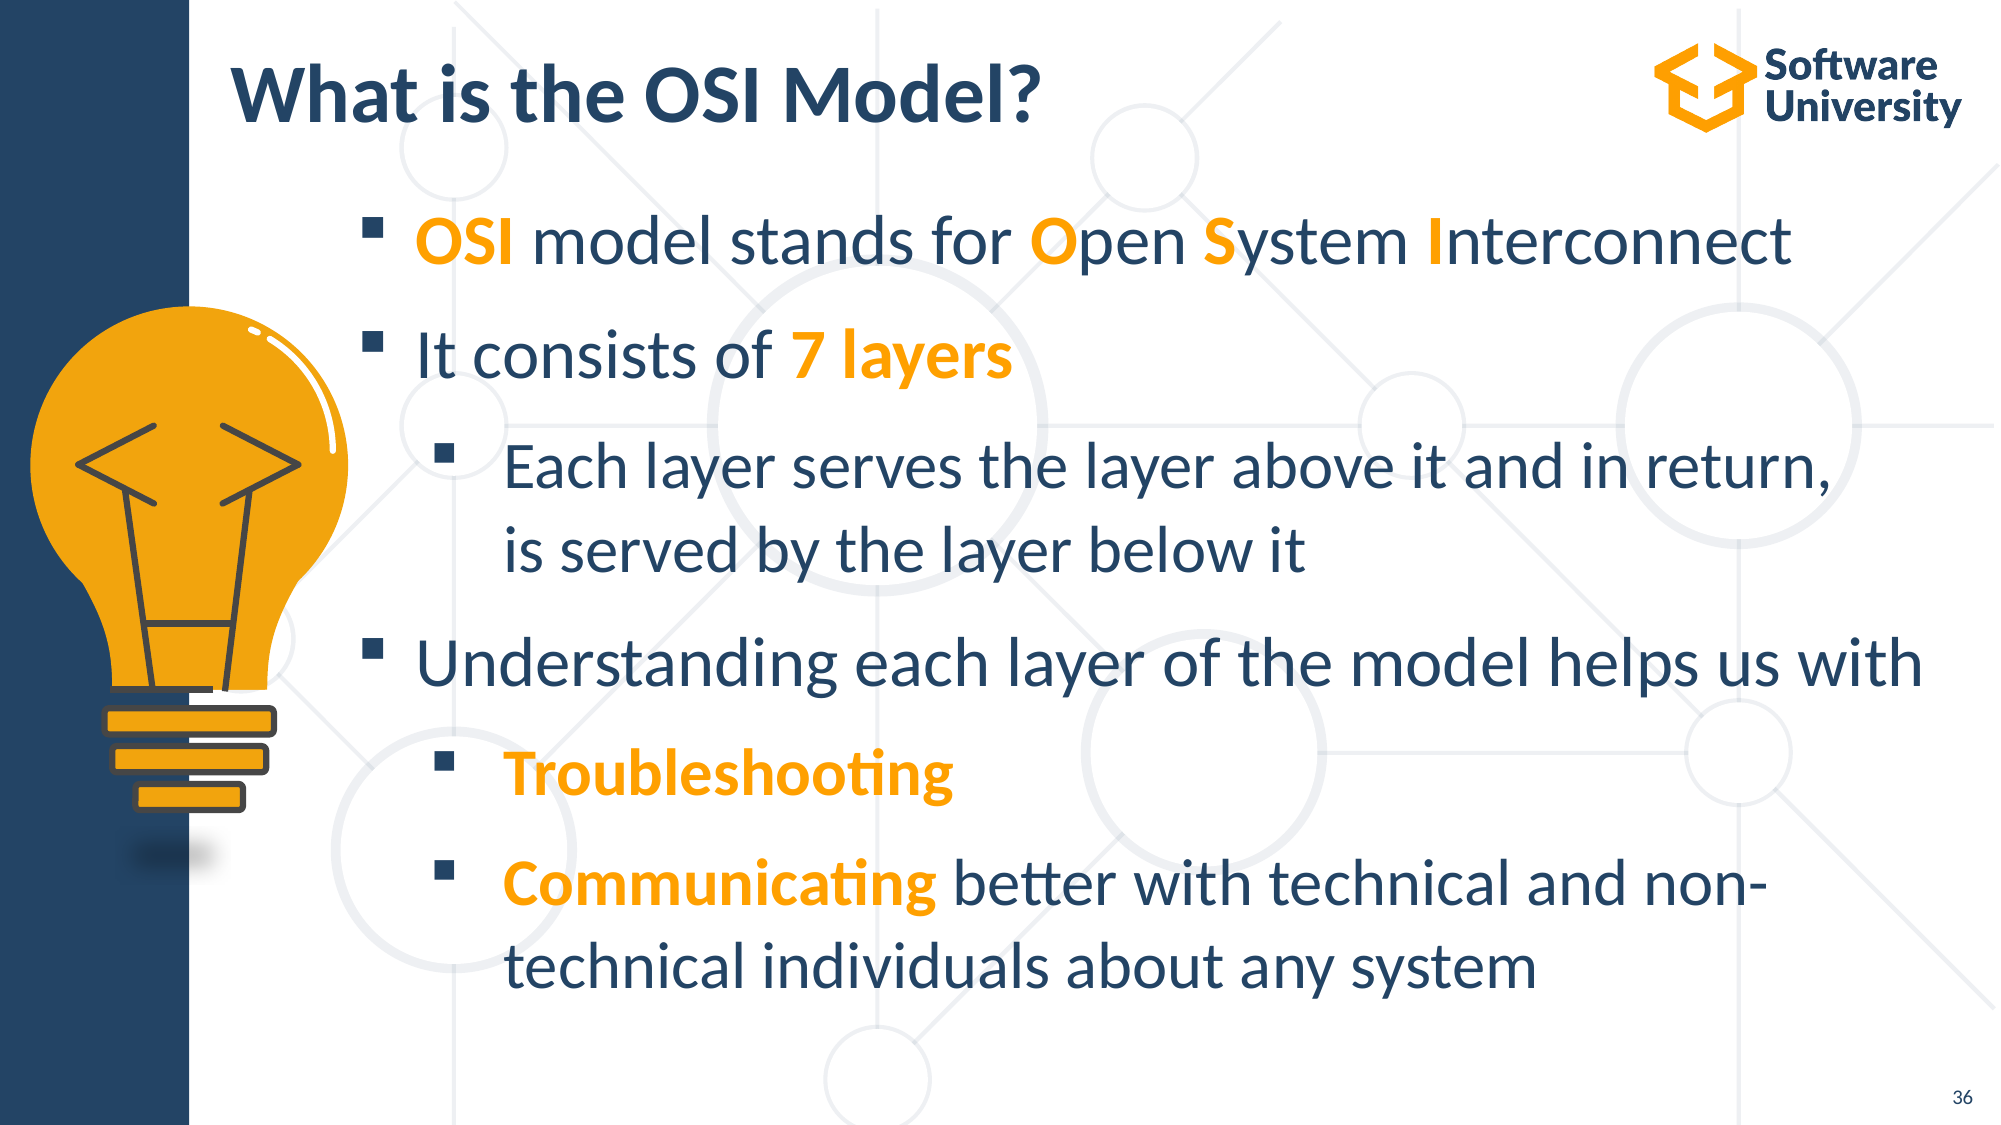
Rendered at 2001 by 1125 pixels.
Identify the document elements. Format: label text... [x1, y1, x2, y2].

list OSI model stands for Open System Interconnect It consists of 7 layers Each layer serves the layer above it and in return, is served by the layer below it Understanding each layer of the model helps us with Troubleshooting Communicating better with technical and non- technical individuals about any system [338, 183, 1968, 1050]
slide_number 36 [1927, 1067, 1989, 1117]
title What is the OSI Model? [212, 16, 1628, 162]
picture [1641, 31, 1973, 145]
